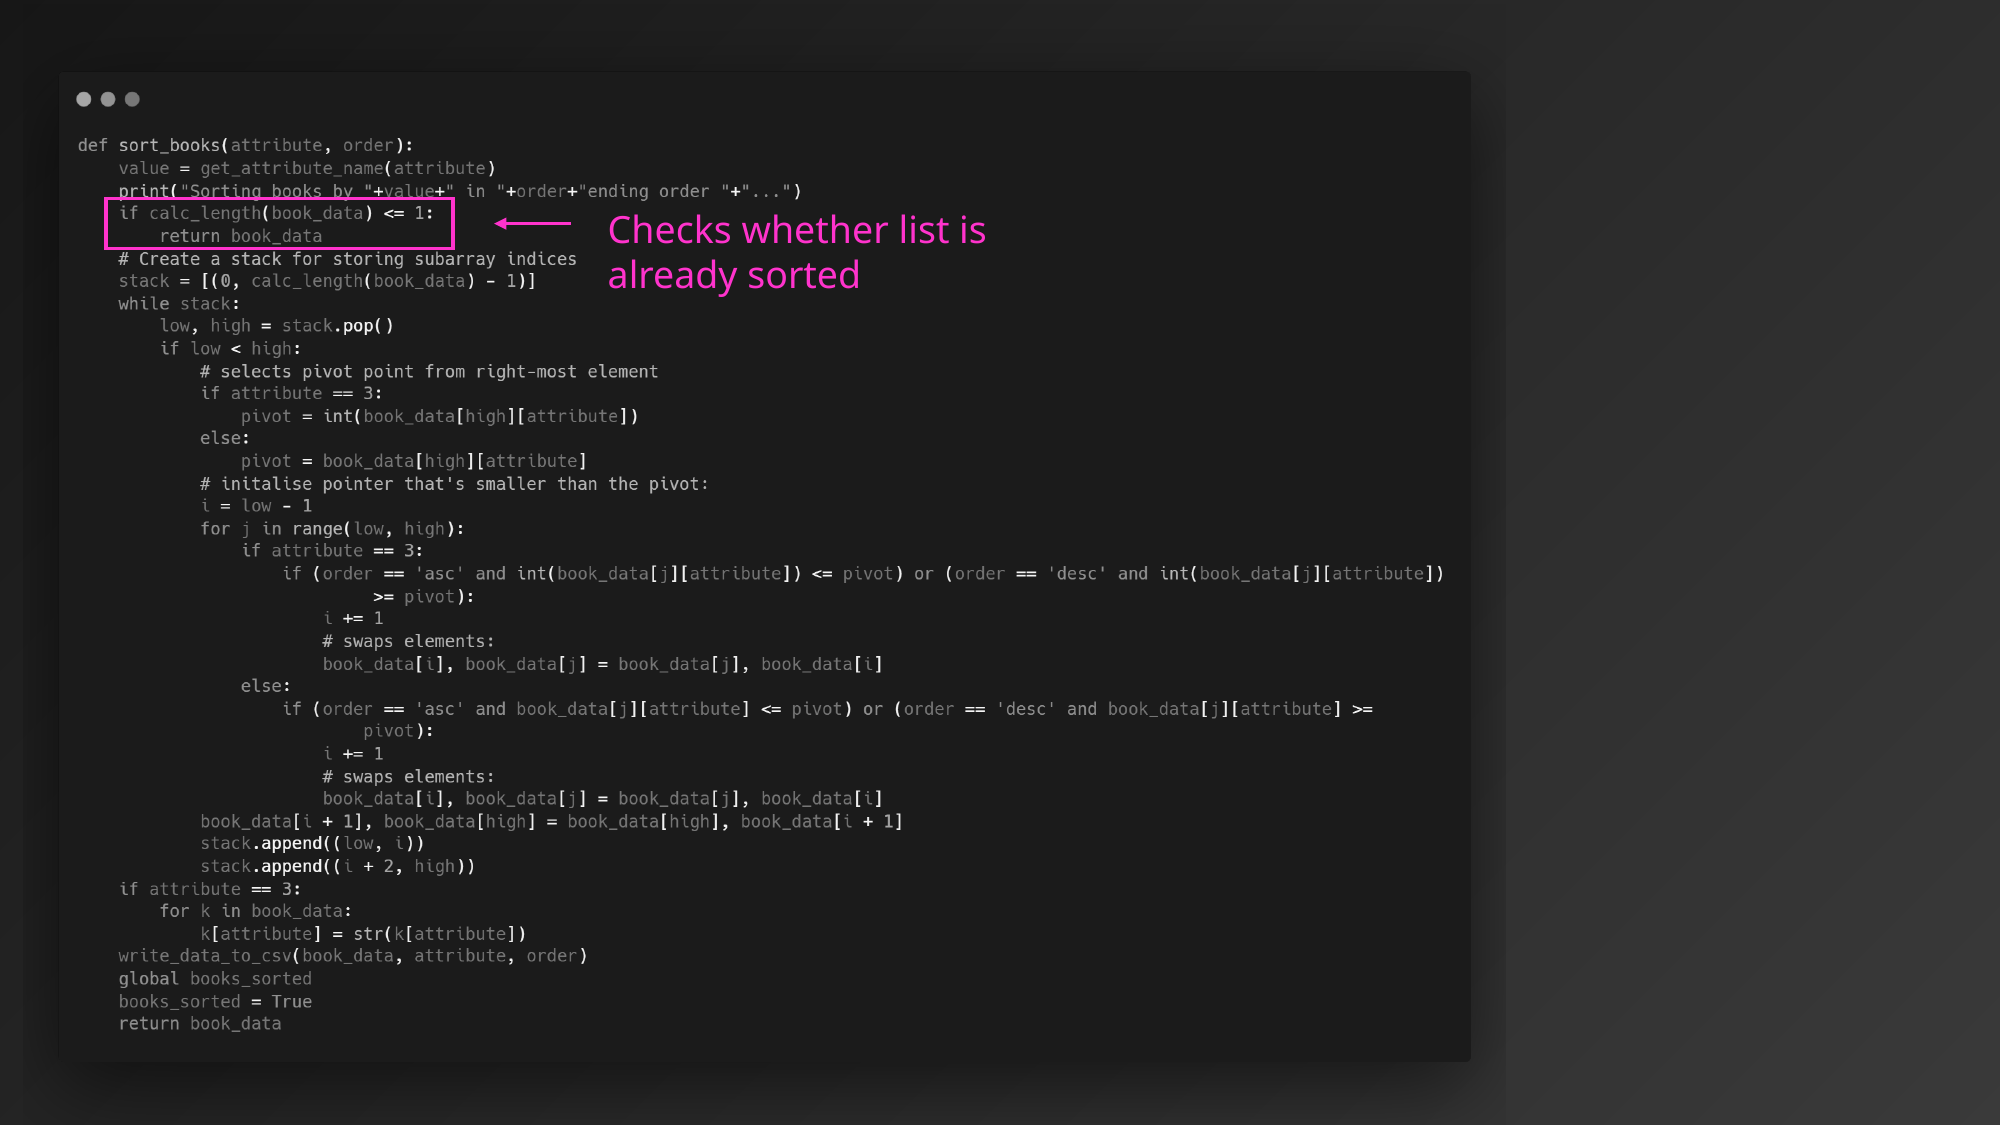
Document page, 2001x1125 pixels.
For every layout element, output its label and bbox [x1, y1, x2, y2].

picture [23, 3, 1506, 1125]
